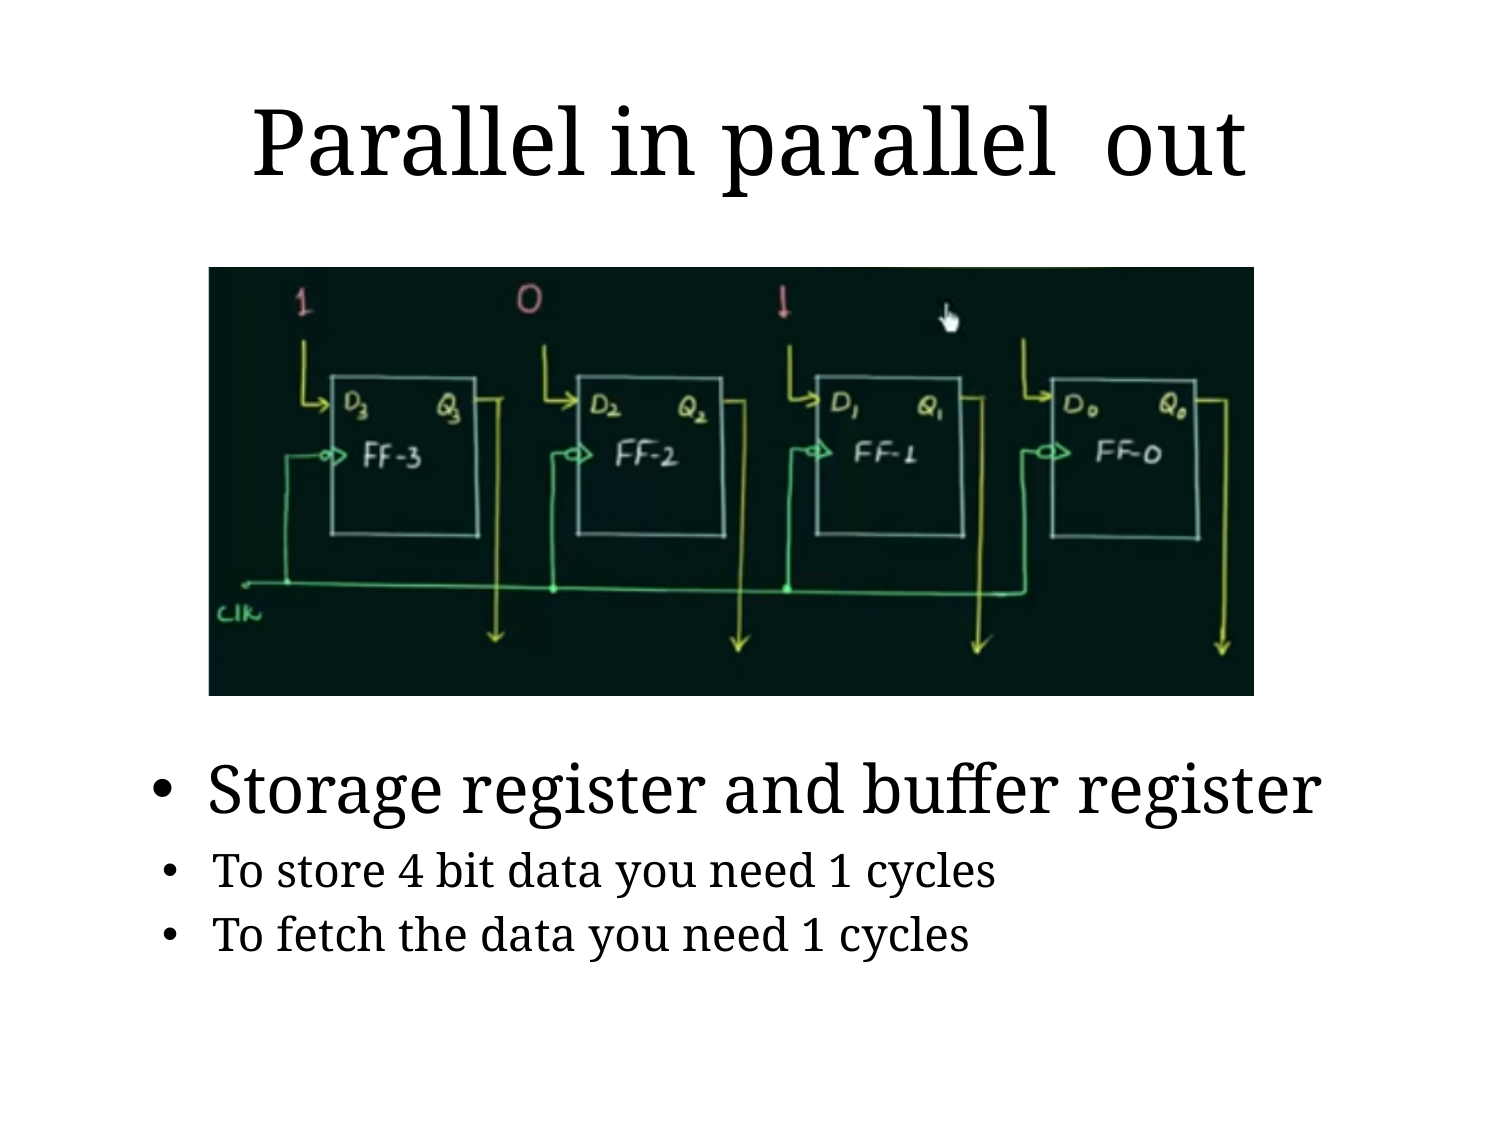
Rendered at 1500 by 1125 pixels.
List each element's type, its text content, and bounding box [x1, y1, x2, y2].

text_box To store 4 bit data you need 1 cycles To fetch the data you need 1 cycles [147, 834, 1498, 970]
picture [206, 266, 1254, 696]
list Storage register and buffer register [135, 739, 1486, 899]
title Parallel in parallel out [75, 45, 1425, 233]
